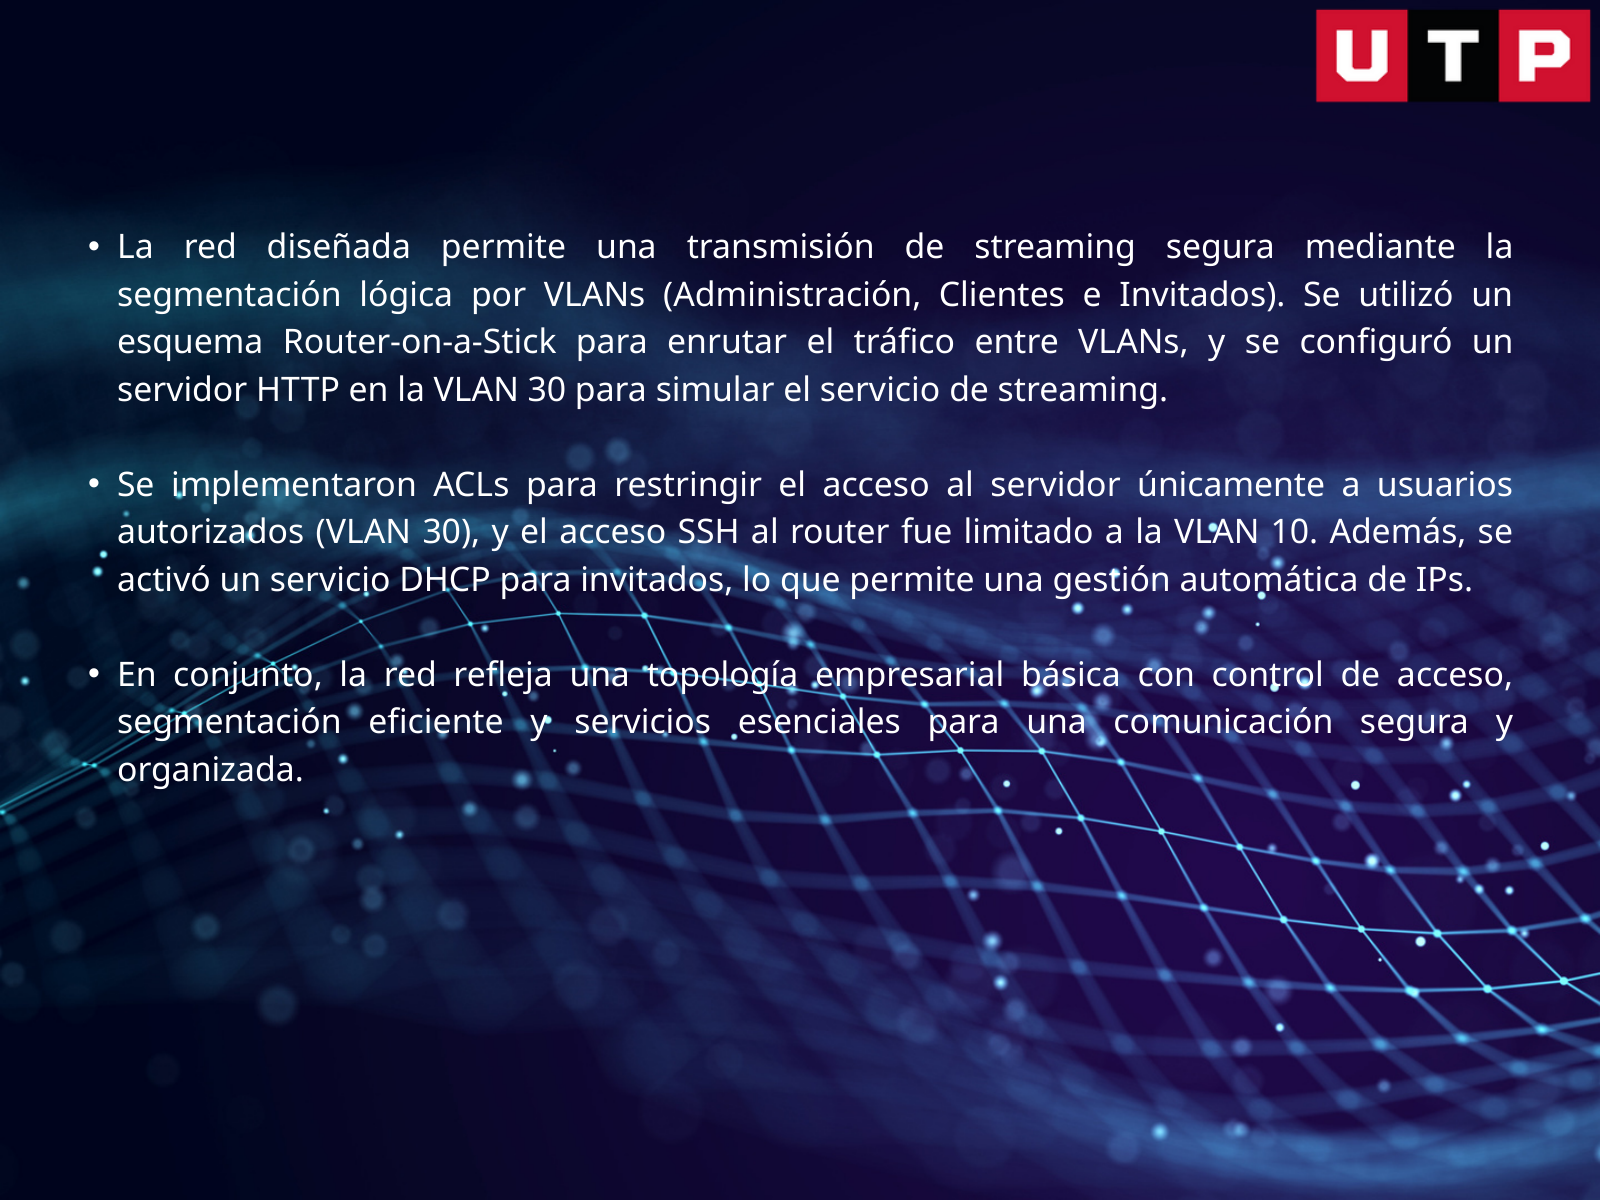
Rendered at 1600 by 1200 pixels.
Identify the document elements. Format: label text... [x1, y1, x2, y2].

text_box [0, 0, 1600, 1200]
text_box La red diseñada permite una transmisión de streaming segura mediante la segmentación lógica por VLANs (Administración, Clientes e Invitados). Se utilizó un esquema Router-on-a-Stick para enrutar el tráfico entre VLANs, y se configuró un servidor HTTP en la VLAN 30 para simular el servicio de streaming. Se implementaron ACLs para restringir el acceso al servidor únicamente a usuarios autorizados (VLAN 30), y el acceso SSH al router fue limitado a la VLAN 10. Además, se activó un servicio DHCP para invitados, lo que permite una gestión automática de IPs. En conjunto, la red refleja una topología empresarial básica con control de acceso, segmentación eficiente y servicios esenciales para una comunicación segura y organizada. [59, 218, 1514, 931]
text_box [1308, 0, 1600, 120]
